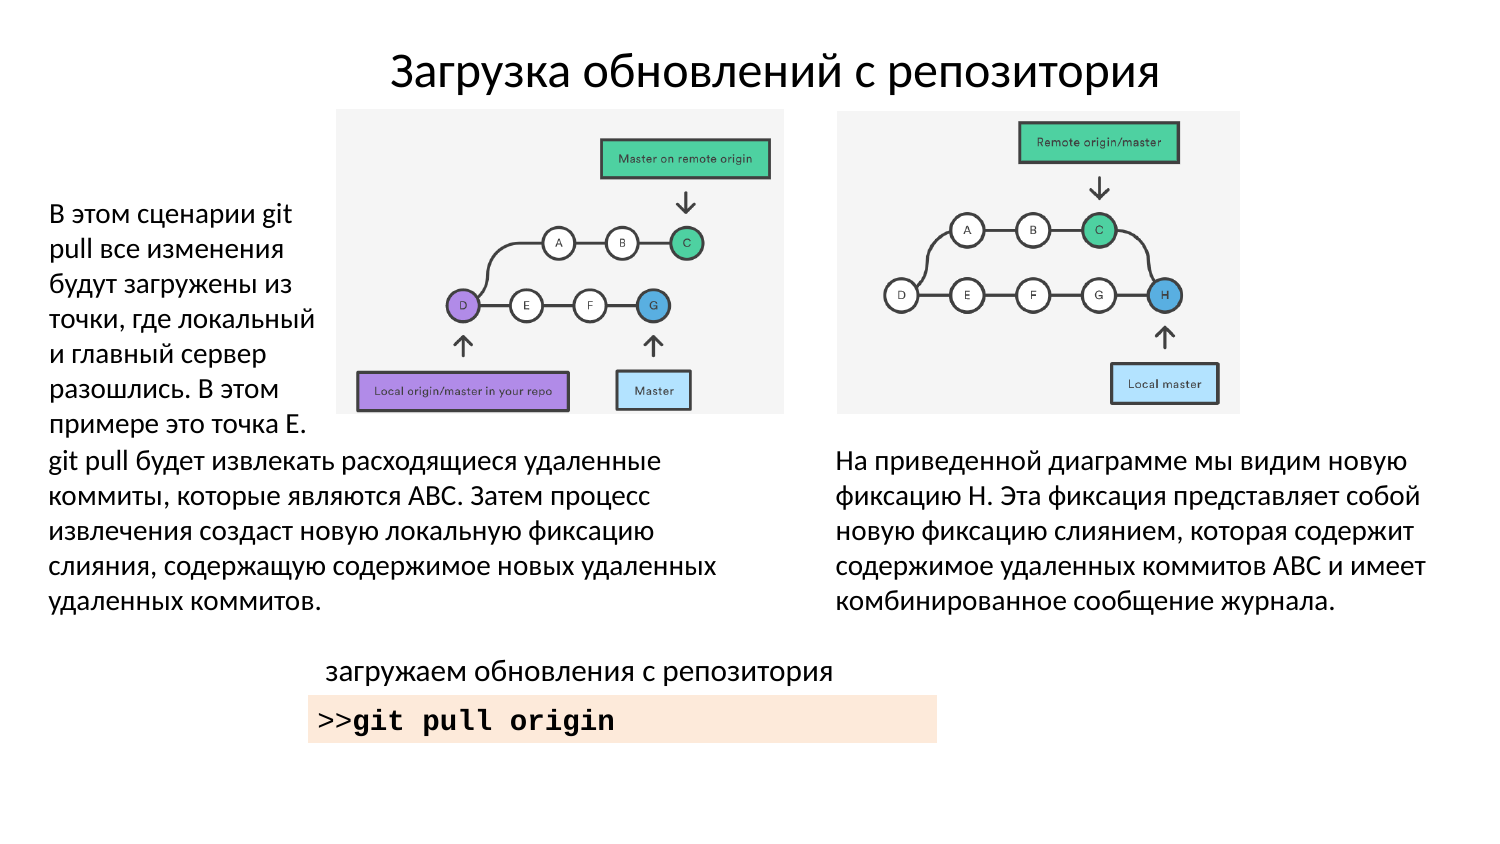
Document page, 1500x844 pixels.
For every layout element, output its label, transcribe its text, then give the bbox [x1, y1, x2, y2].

text_box загружаем обновления с репозитория [305, 645, 854, 694]
picture [836, 111, 1241, 415]
picture [336, 108, 784, 186]
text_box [33, 186, 784, 627]
text_box >>git pull origin [304, 691, 941, 747]
text_box На приведенной диаграмме мы видим новую фиксацию H. Эта фиксация представляет собой новую фиксацию слиянием, которая содержит содержимое удаленных коммитов ABC и имеет комбинированное сообщение журнала. [820, 433, 1457, 624]
text_box Загрузка обновлений с репозитория [375, 29, 1176, 105]
